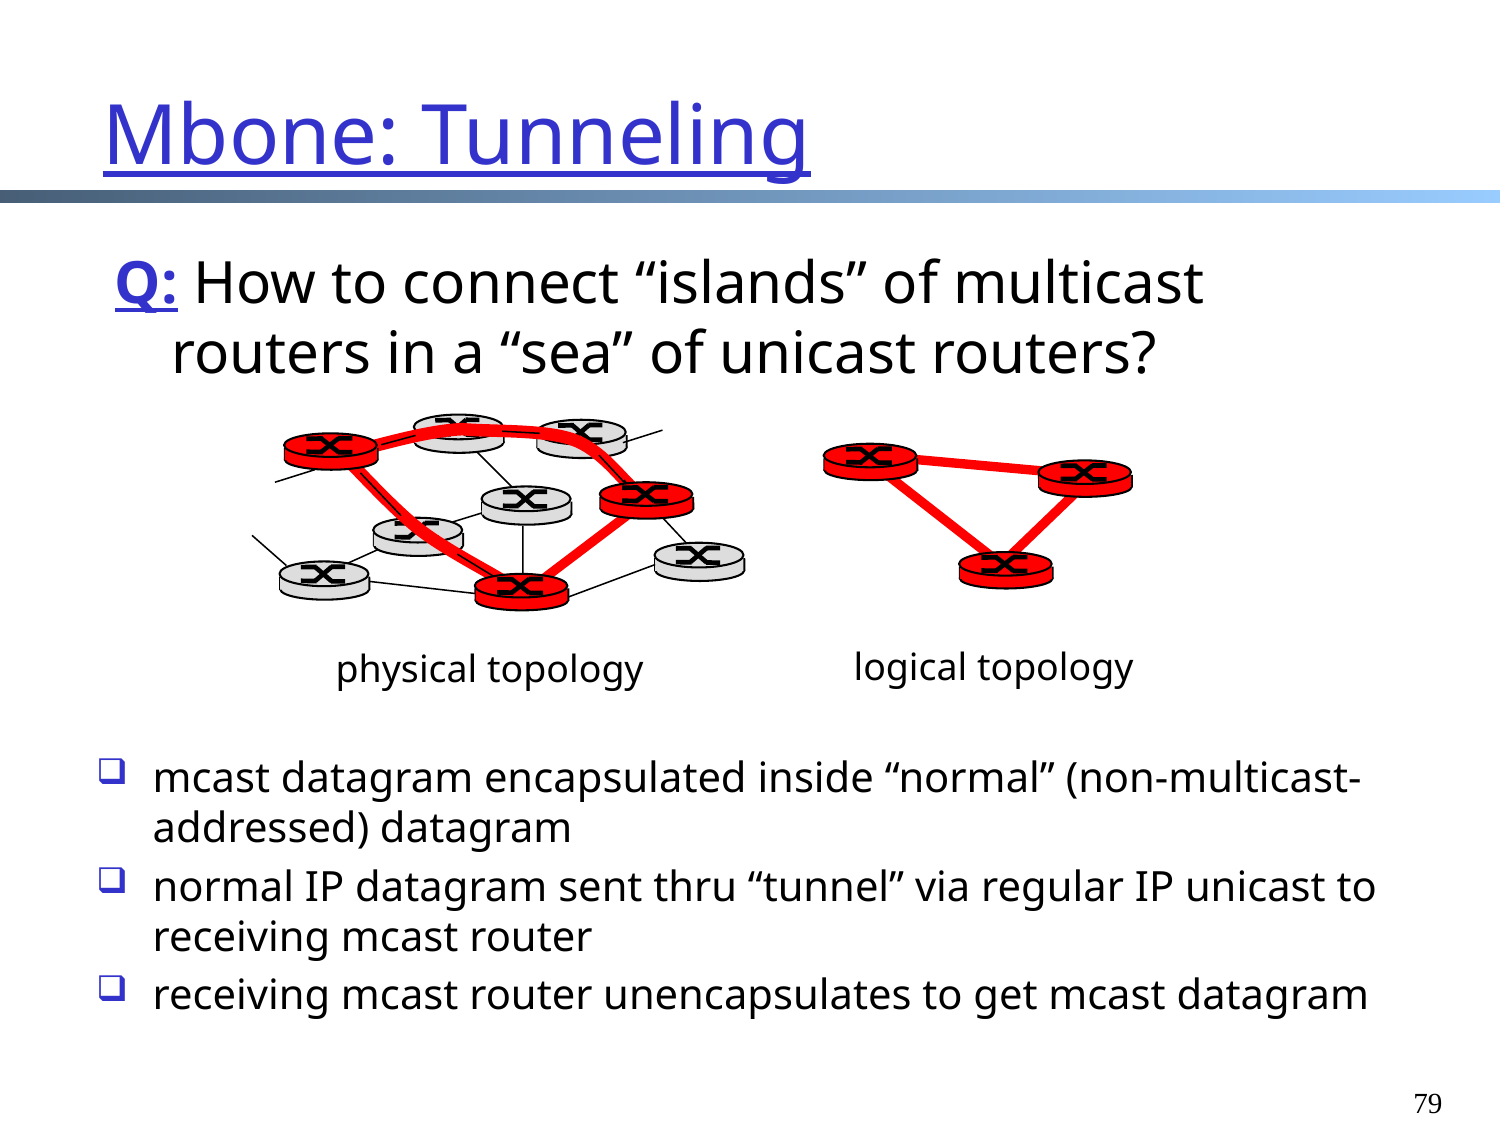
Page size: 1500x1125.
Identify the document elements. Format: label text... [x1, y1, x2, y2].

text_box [599, 482, 694, 519]
text_box Q: How to connect “islands” of multicast routers in a “sea” of unicast routers? [99, 237, 1413, 400]
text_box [536, 419, 627, 459]
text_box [958, 551, 1053, 589]
text_box [366, 478, 420, 516]
text_box logical topology [838, 635, 1149, 696]
text_box [450, 431, 625, 484]
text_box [279, 561, 370, 600]
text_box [481, 486, 572, 525]
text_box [283, 433, 378, 470]
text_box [823, 443, 918, 481]
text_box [1038, 460, 1132, 498]
slide_number 79 [1387, 1076, 1459, 1125]
text_box [466, 553, 492, 572]
text_box Mbone: Tunneling [87, 37, 1363, 225]
text_box physical topology [320, 637, 659, 698]
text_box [372, 517, 464, 557]
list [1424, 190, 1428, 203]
text_box [382, 437, 409, 455]
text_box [413, 414, 504, 453]
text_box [474, 573, 569, 611]
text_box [654, 542, 745, 582]
text_box mcast datagram encapsulated inside “normal” (non-multicast-addressed) datagram normal IP datagram sent thru “tunnel” via regular IP unicast to receiving mcast router receiving mcast router unencapsulates to get mcast datagram [81, 743, 1394, 907]
